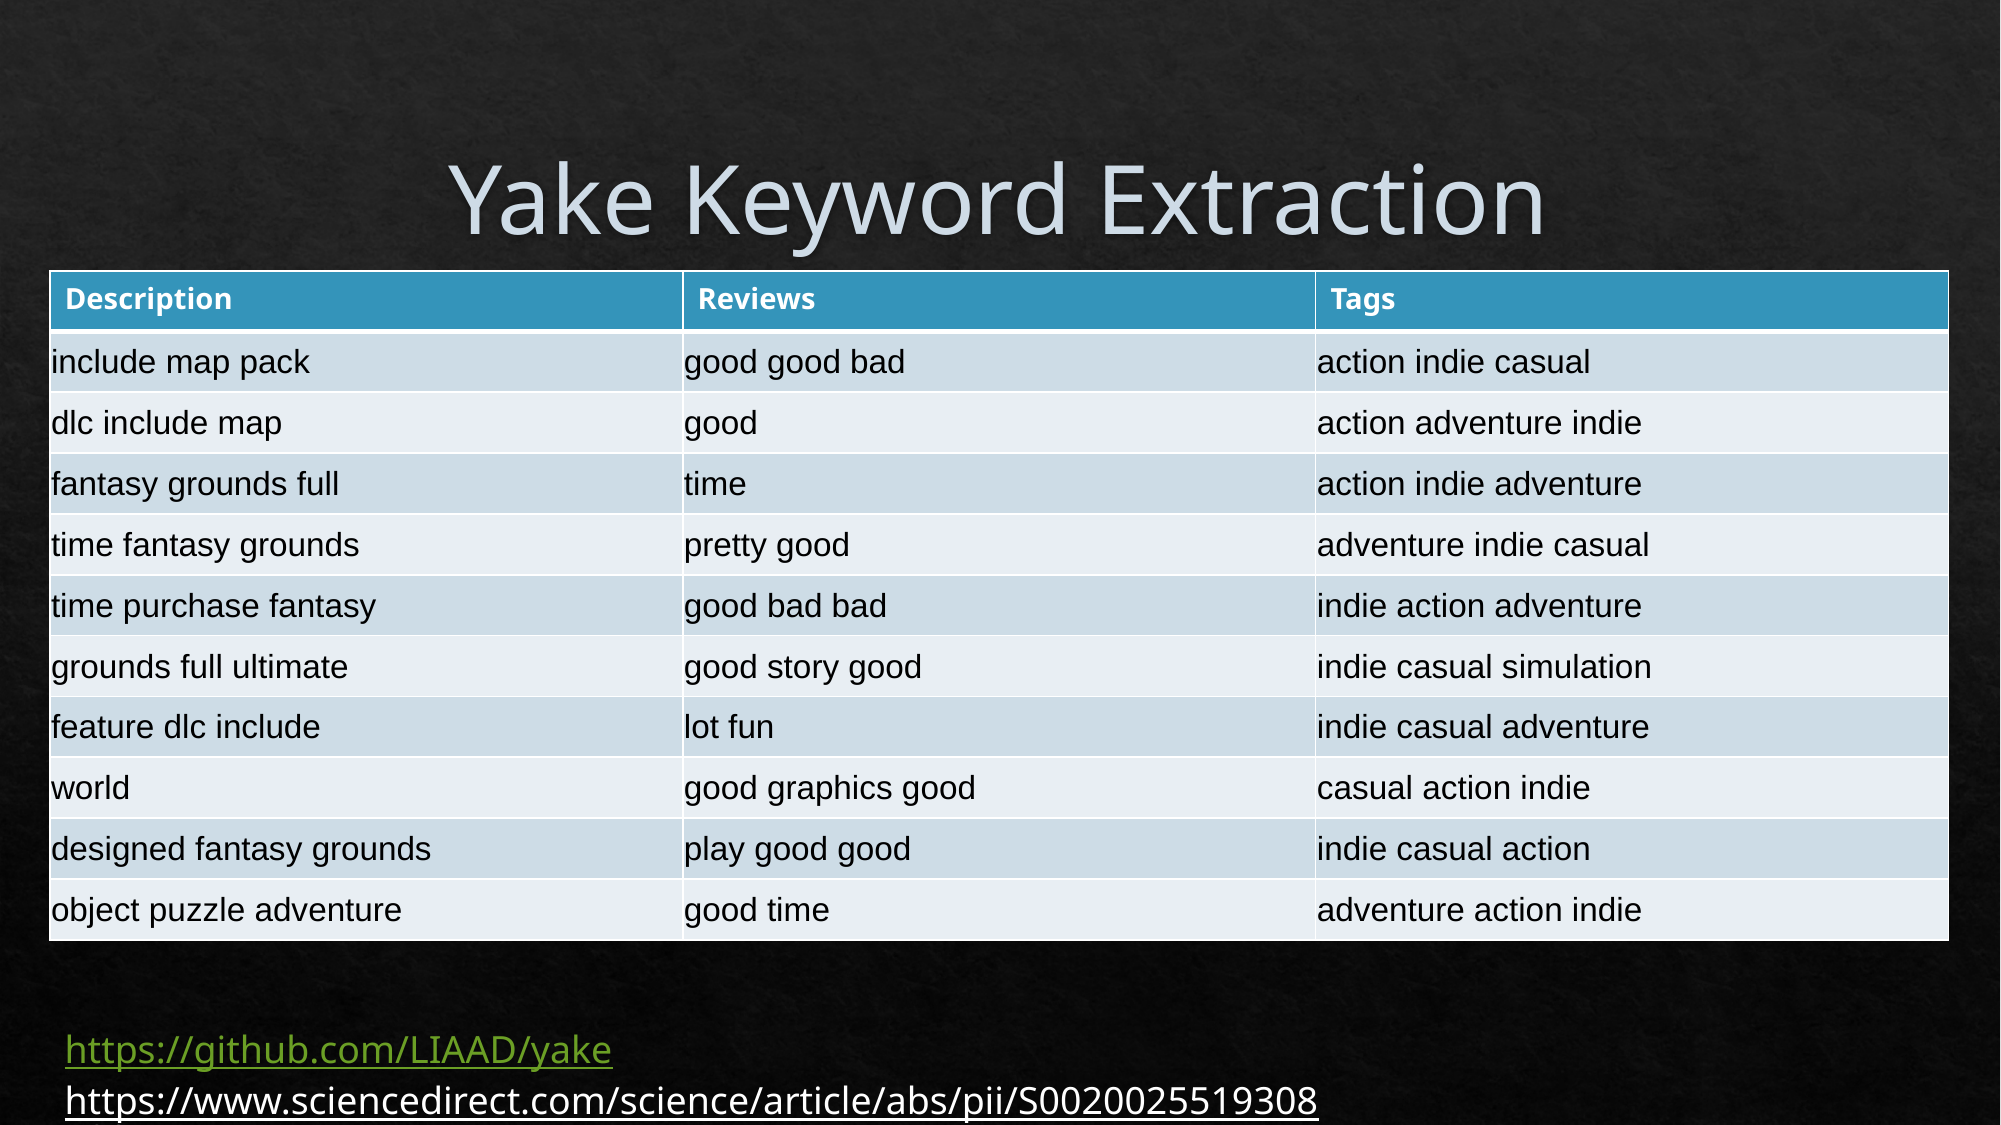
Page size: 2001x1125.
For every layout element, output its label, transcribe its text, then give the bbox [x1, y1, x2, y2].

table_cell action indie casual [1316, 334, 1948, 391]
table_cell action indie adventure [1316, 454, 1948, 513]
table_cell indie casual action [1316, 819, 1948, 878]
table_cell include map pack [51, 334, 682, 391]
table_cell designed fantasy grounds [51, 819, 682, 878]
table_cell indie casual adventure [1316, 697, 1948, 756]
title Yake Keyword Extraction [149, 99, 1849, 270]
table_cell time purchase fantasy [51, 576, 682, 635]
table_cell time fantasy grounds [51, 515, 682, 574]
table_cell world [51, 758, 682, 817]
table_cell play good good [684, 819, 1315, 878]
table_cell action adventure indie [1316, 393, 1948, 452]
table_cell casual action indie [1316, 758, 1948, 817]
table_cell good graphics good [684, 758, 1315, 817]
table_cell adventure action indie [1316, 880, 1948, 939]
table_header Reviews [684, 272, 1315, 329]
table_cell time [684, 454, 1315, 513]
table_cell good good bad [684, 334, 1315, 391]
table_cell grounds full ultimate [51, 636, 682, 696]
table_cell object puzzle adventure [51, 880, 682, 939]
text_box https://github.com/LIAAD/yake https://www.sciencedirect.com/science/article/abs/pii/S0020025519308588 [49, 1018, 1343, 1125]
table_cell dlc include map [51, 393, 682, 452]
table_cell fantasy grounds full [51, 454, 682, 513]
table_cell indie casual simulation [1316, 636, 1948, 696]
table_cell good time [684, 880, 1315, 939]
table_cell indie action adventure [1316, 576, 1948, 635]
table_cell good bad bad [684, 576, 1315, 635]
table_header Description [51, 272, 682, 329]
table_cell pretty good [684, 515, 1315, 574]
table_header Tags [1316, 272, 1948, 329]
table_cell good [684, 393, 1315, 452]
table_cell feature dlc include [51, 697, 682, 756]
table_cell lot fun [684, 697, 1315, 756]
table_cell good story good [684, 636, 1315, 696]
table_cell adventure indie casual [1316, 515, 1948, 574]
